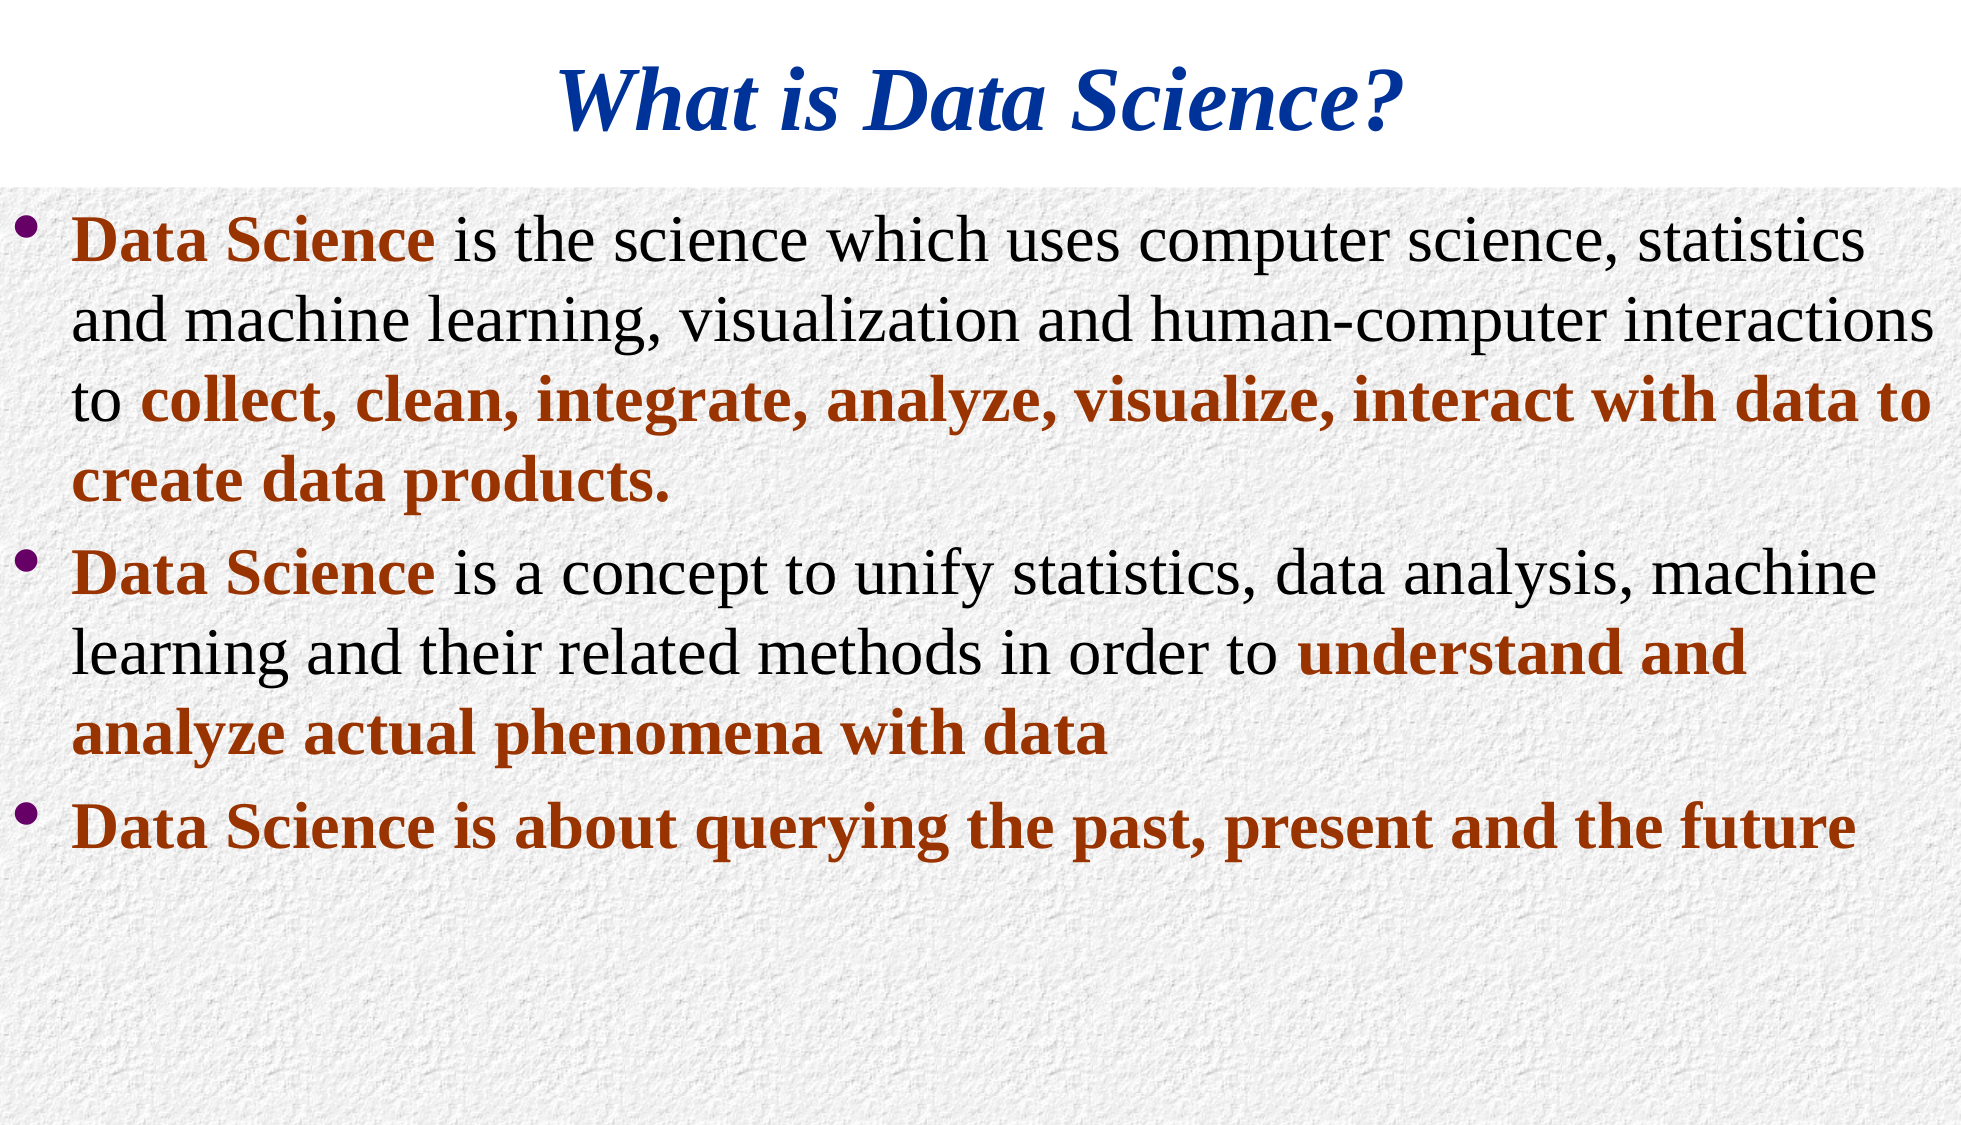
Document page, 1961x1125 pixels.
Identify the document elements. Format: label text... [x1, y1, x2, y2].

list Data Science is the science which uses computer science, statistics and machine learning, visualization and human-computer interactions to collect, clean, integrate, analyze, visualize, interact with data to create data products. Data Science is a concept to unify statistics, data analysis, machine learning and their related methods in order to understand and analyze actual phenomena with data Data Science is about querying the past, present and the future [0, 187, 1961, 1125]
title What is Data Science? [0, 0, 1961, 187]
